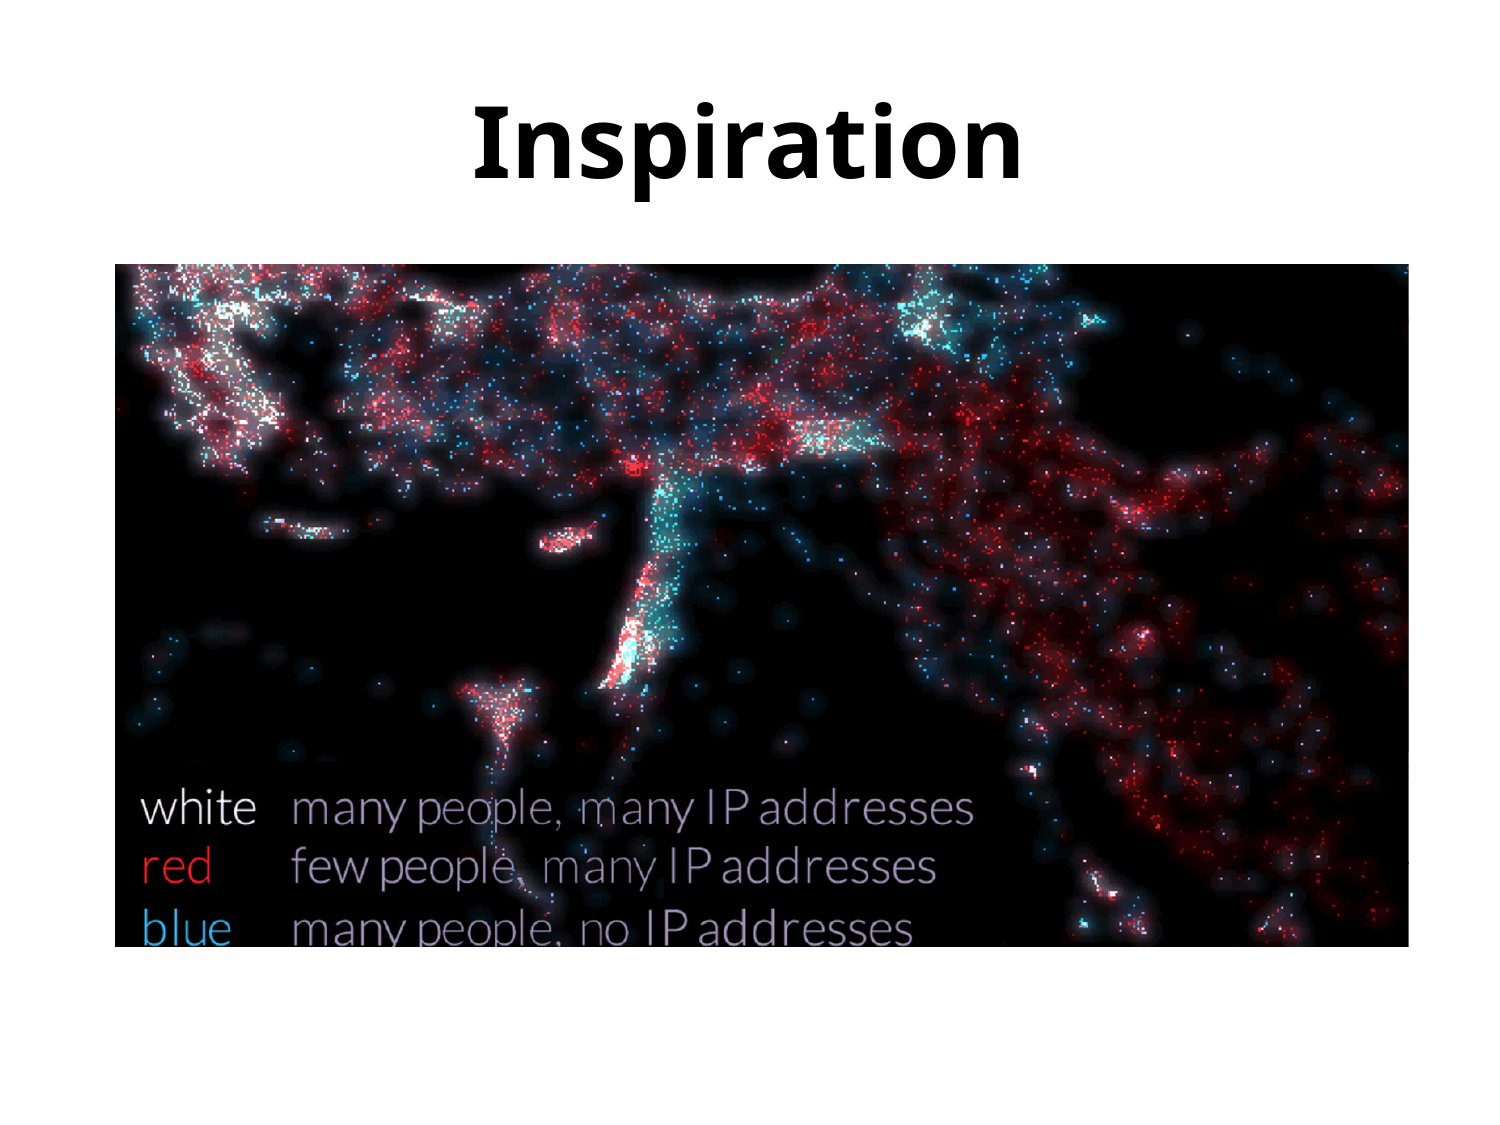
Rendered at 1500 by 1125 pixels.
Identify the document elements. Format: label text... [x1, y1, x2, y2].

picture [114, 264, 1409, 948]
title Inspiration [75, 25, 1425, 214]
